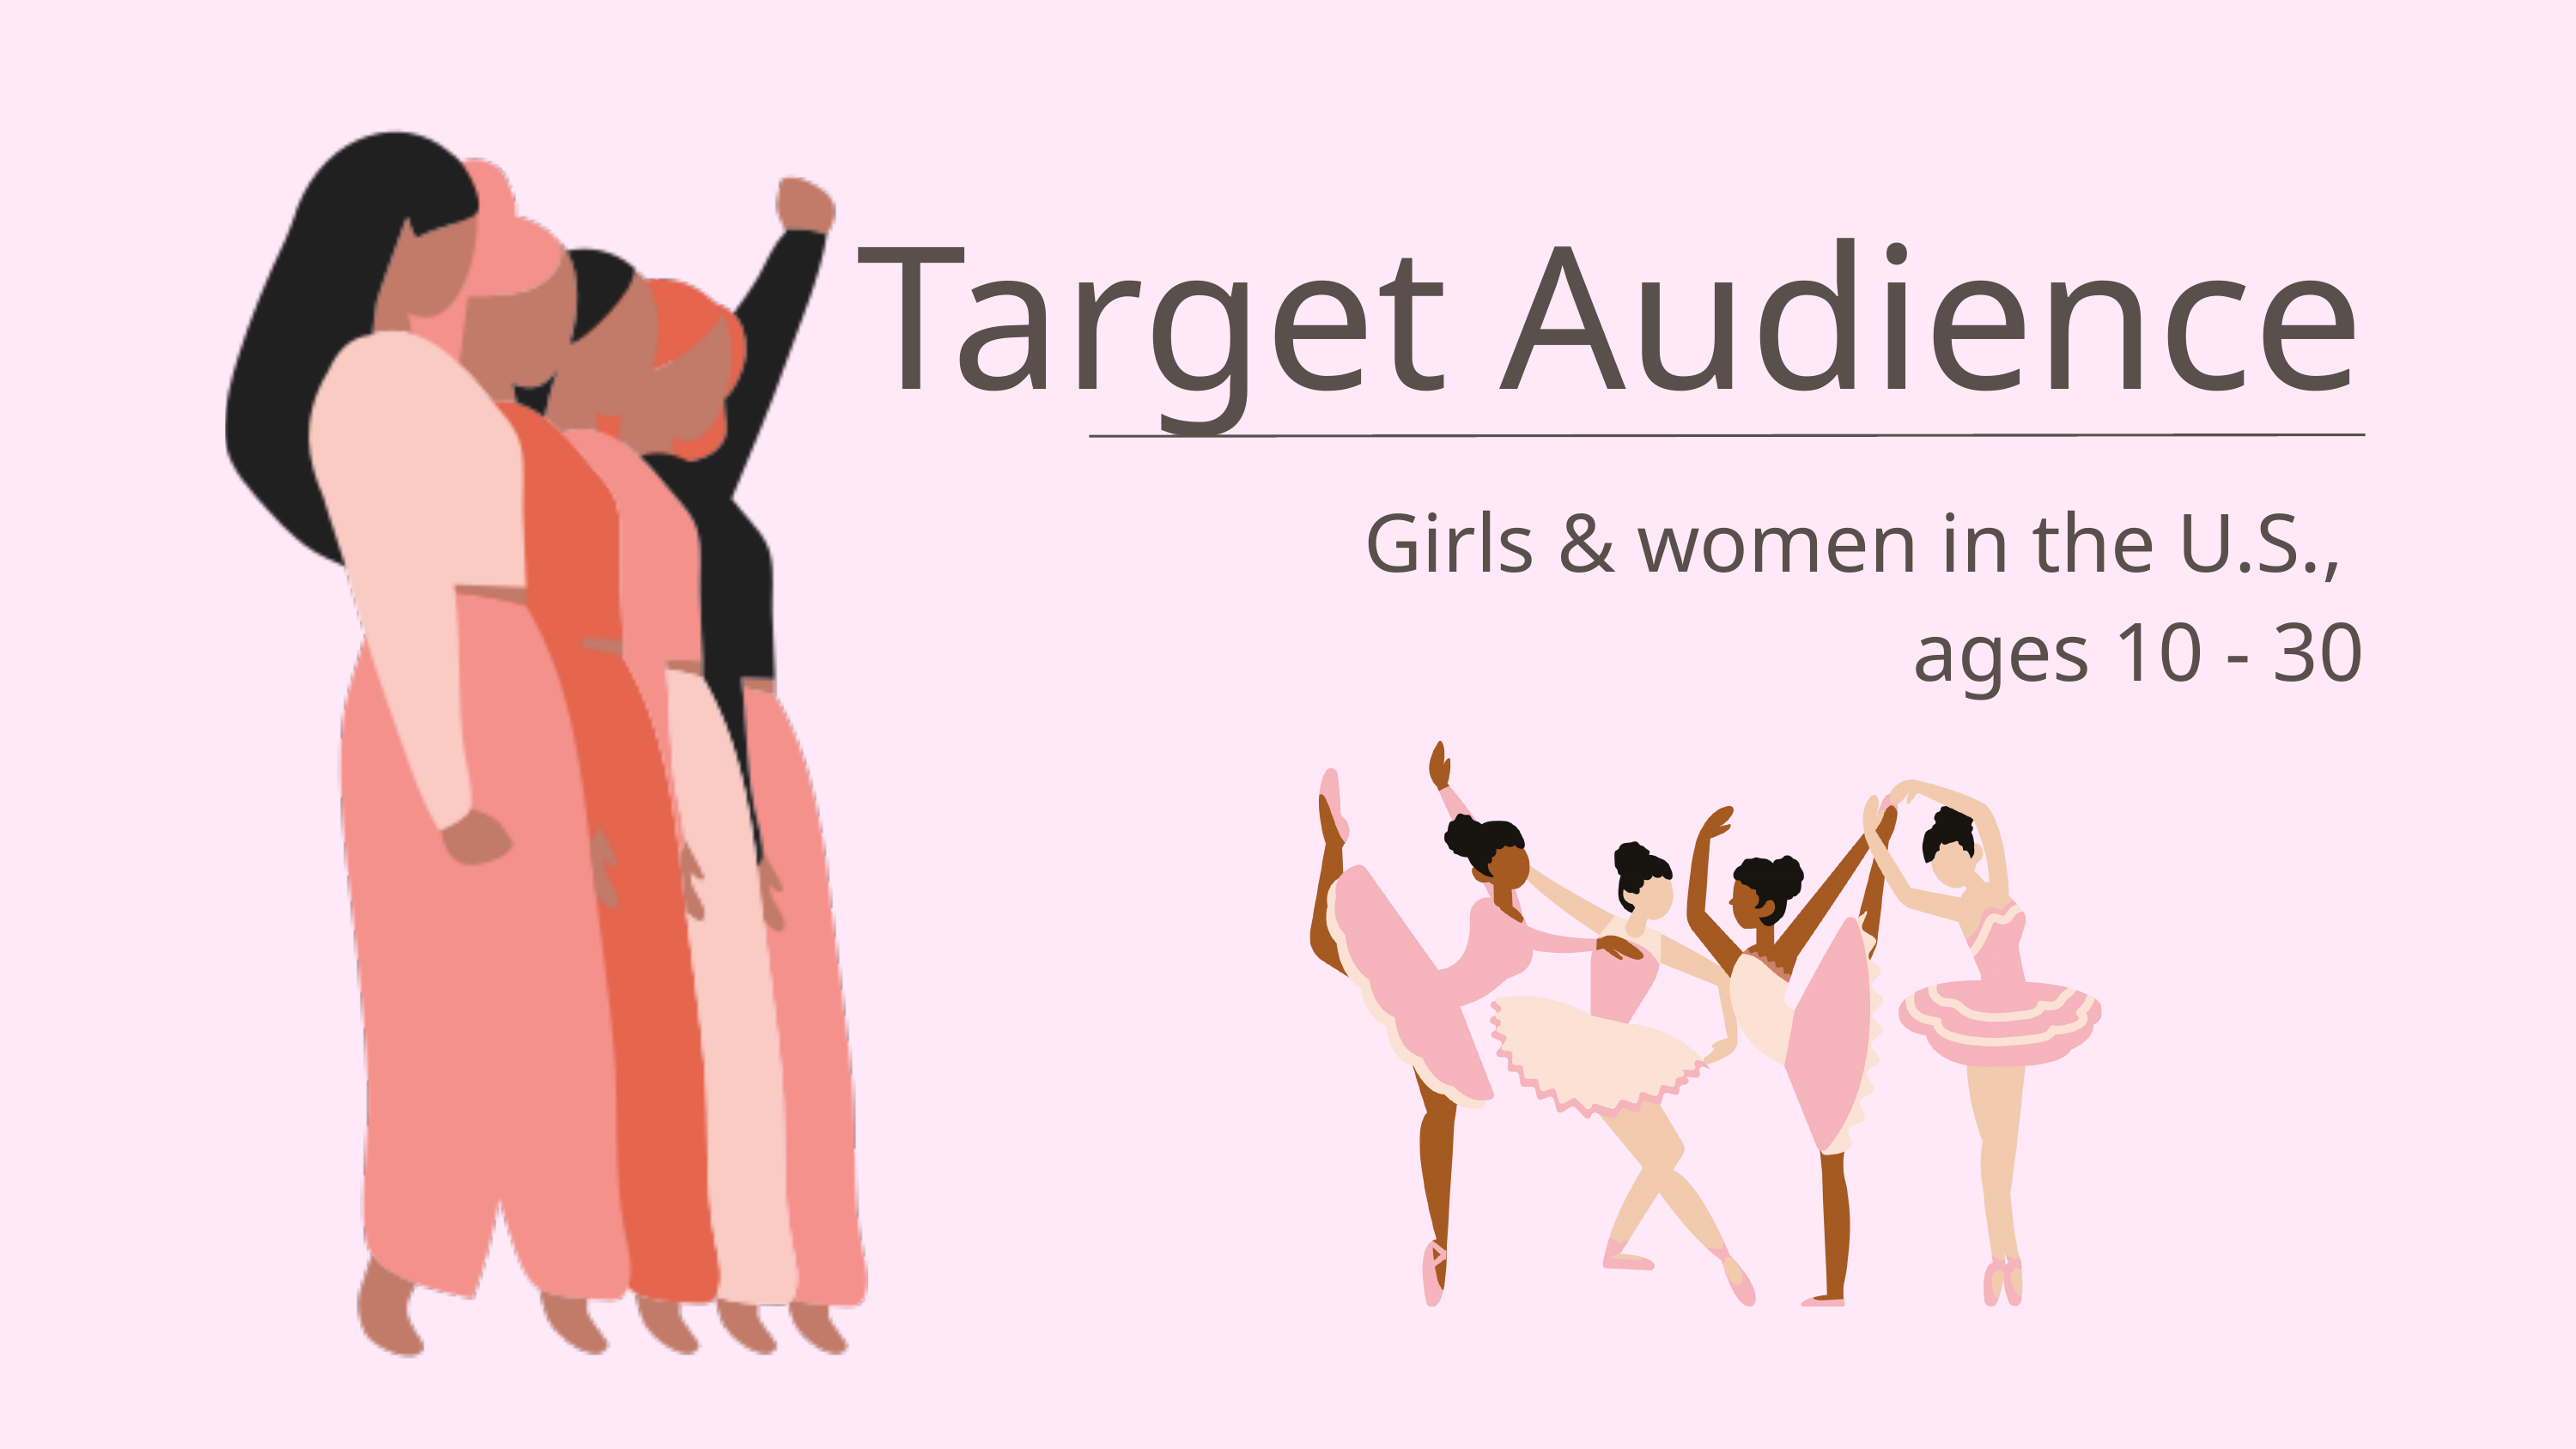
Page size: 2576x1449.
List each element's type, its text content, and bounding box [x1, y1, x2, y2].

text_box [1309, 741, 2102, 1307]
text_box Girls & women in the U.S., ages 10 - 30 [868, 480, 2366, 698]
text_box Target Audience [662, 230, 2366, 429]
text_box [225, 114, 869, 1369]
